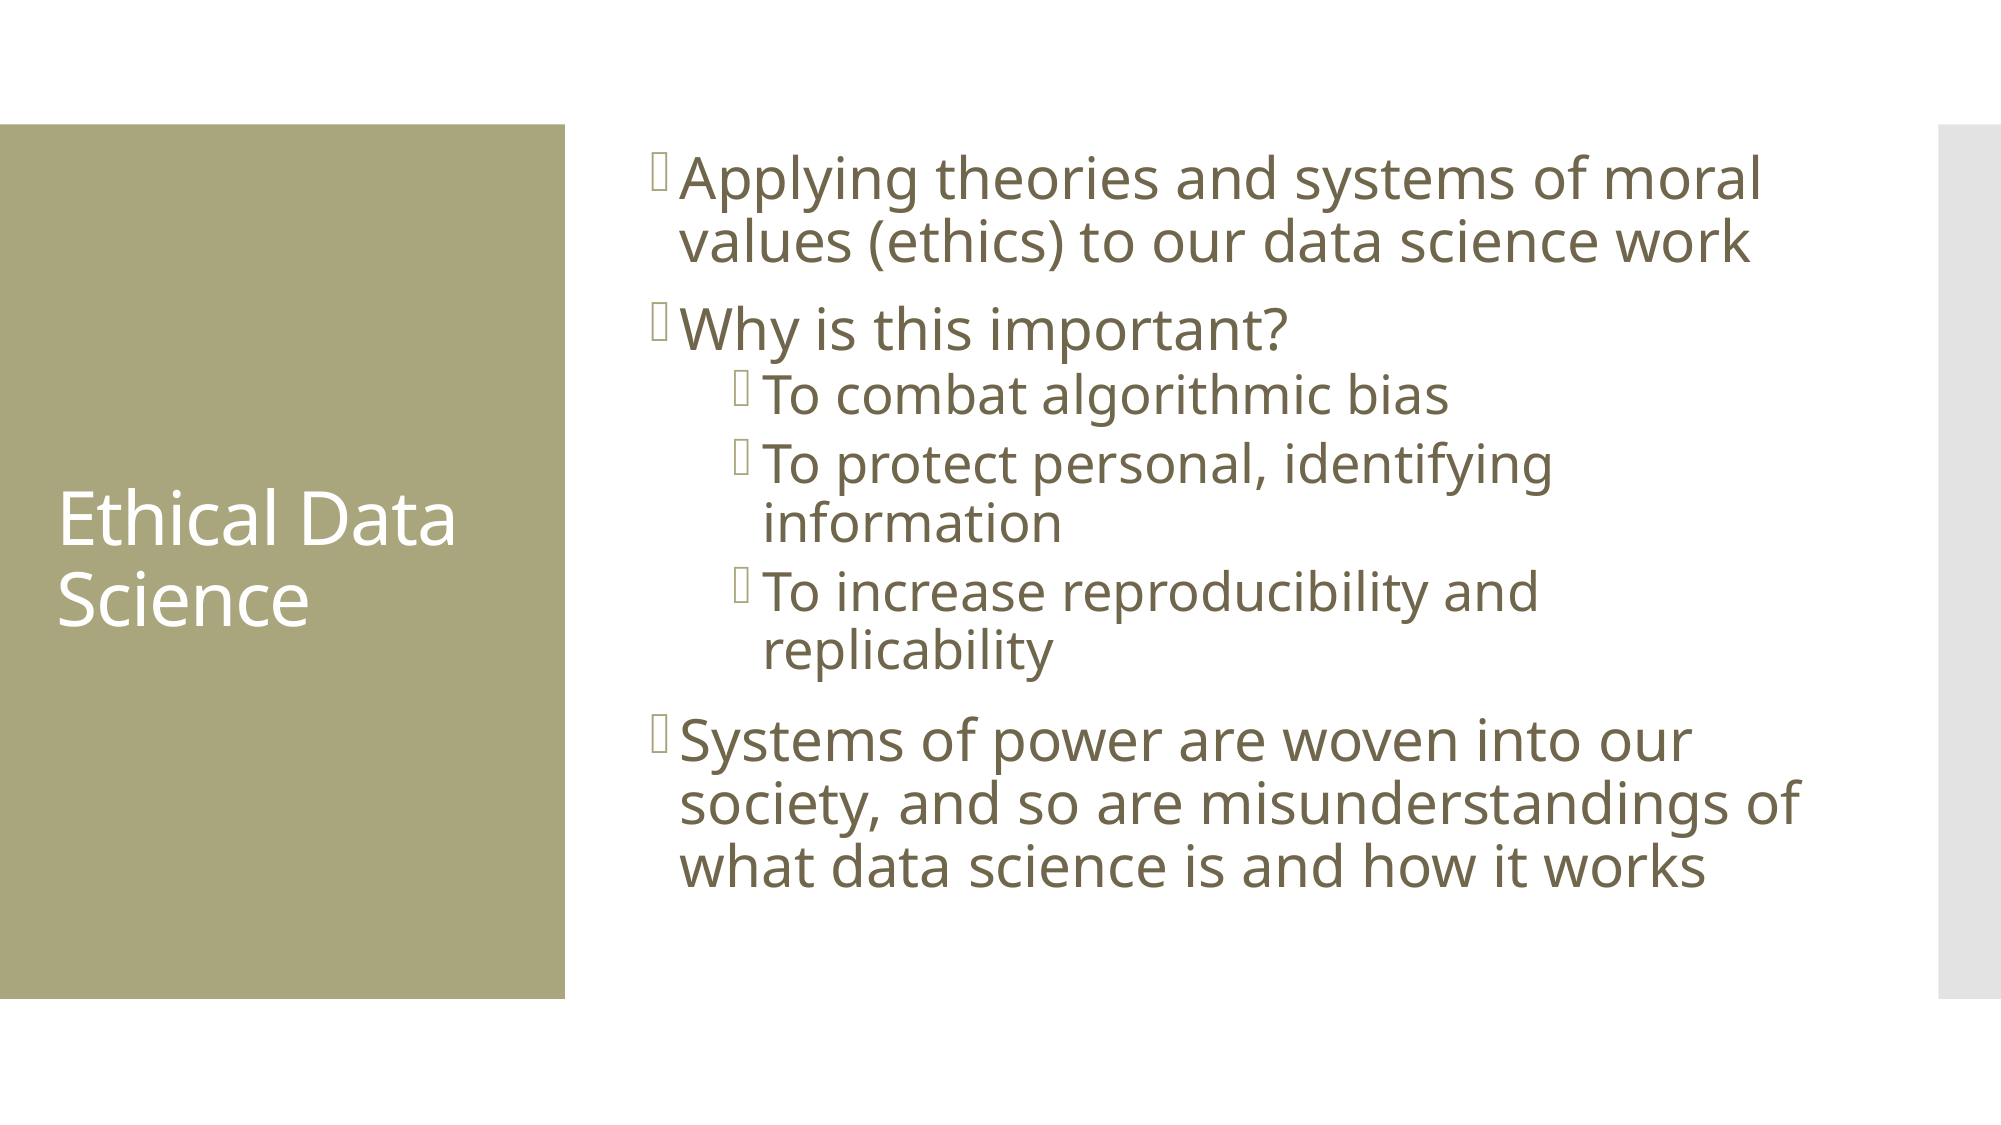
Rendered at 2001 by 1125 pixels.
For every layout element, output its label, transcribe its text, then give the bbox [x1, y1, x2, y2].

list Applying theories and systems of moral values (ethics) to our data science work Why is this important? To combat algorithmic bias To protect personal, identifying information To increase reproducibility and replicability Systems of power are woven into our society, and so are misunderstandings of what data science is and how it works [634, 141, 1835, 982]
title Ethical Data Science [41, 184, 525, 940]
